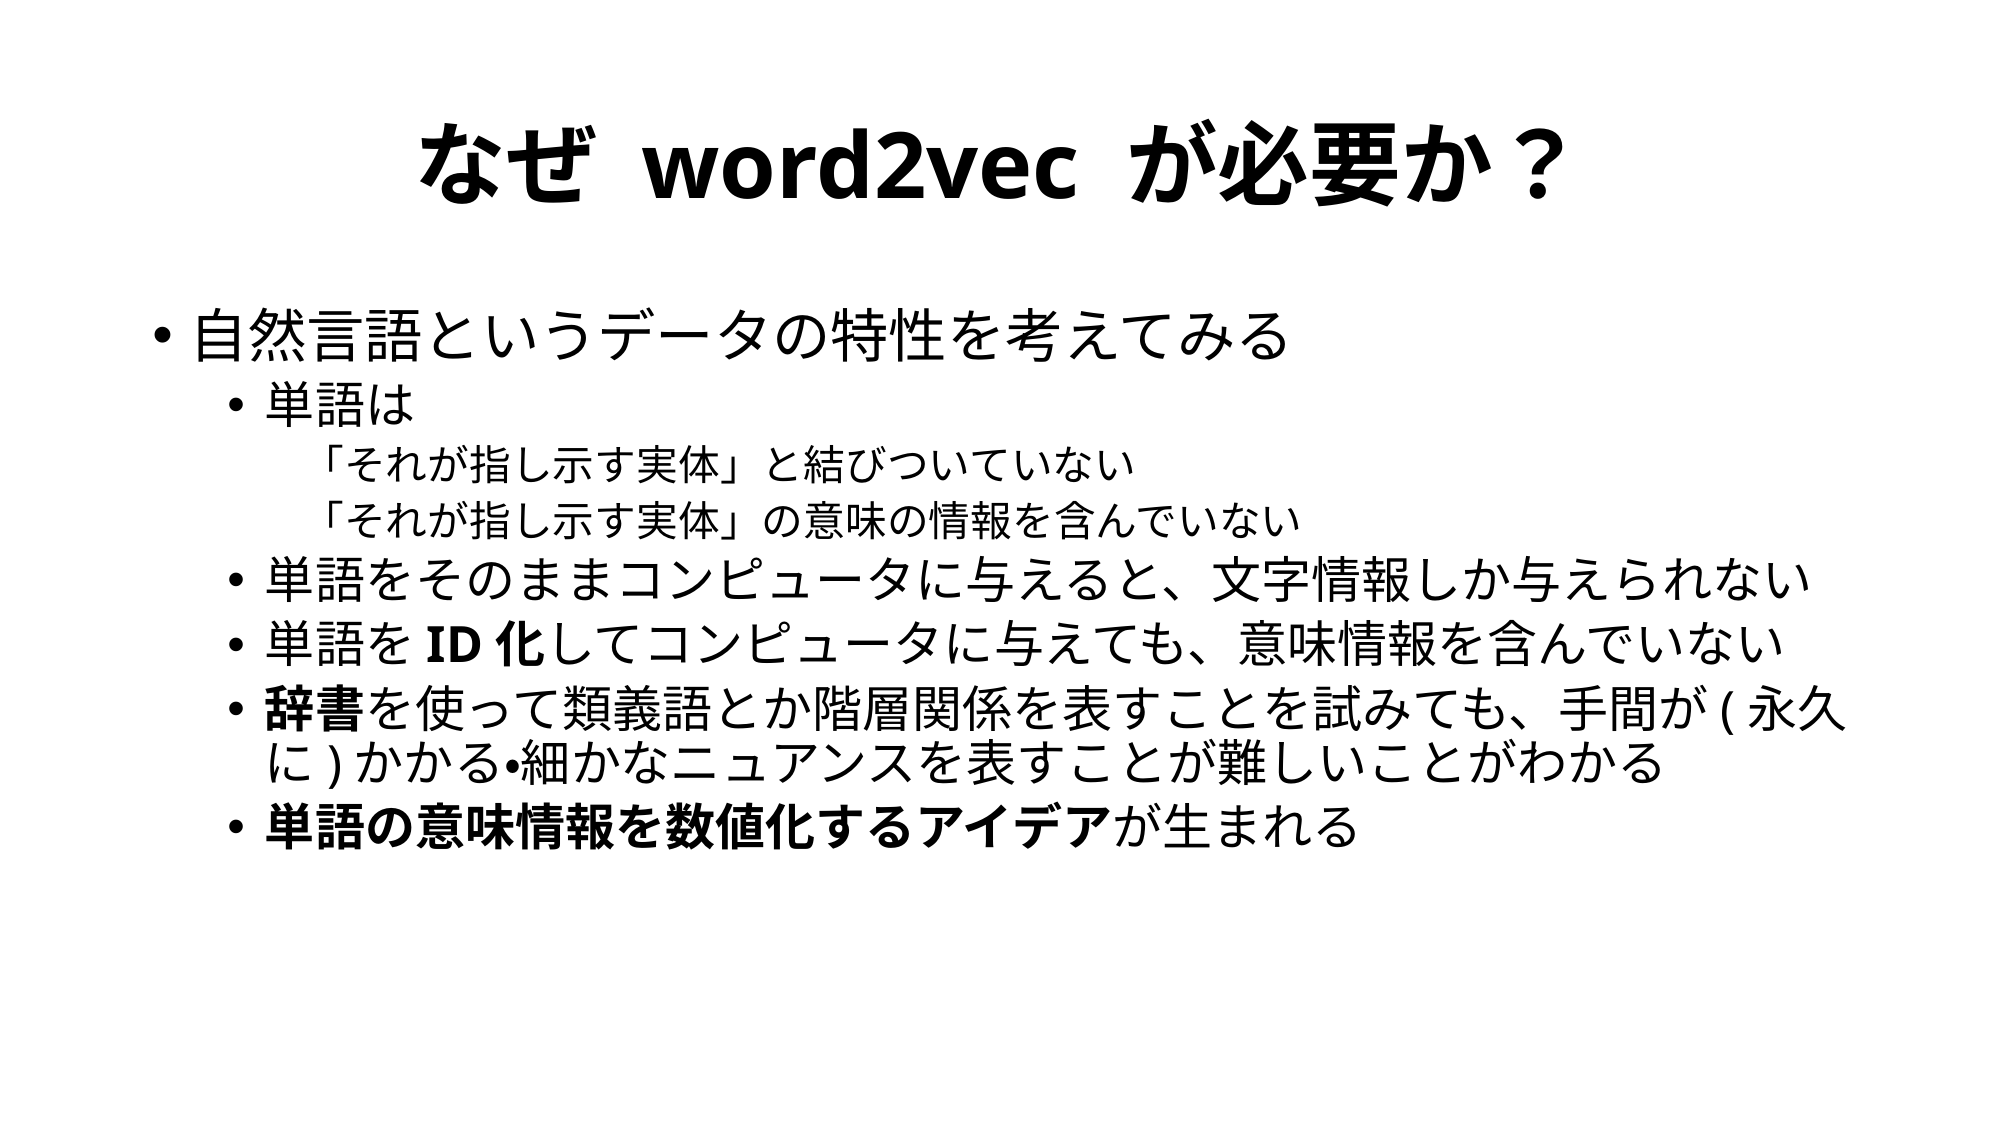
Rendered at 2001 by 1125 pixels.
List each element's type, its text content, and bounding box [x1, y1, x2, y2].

title なぜ word2vec が必要か？ [137, 59, 1863, 278]
list 自然言語というデータの特性を考えてみる 単語は 「それが指し示す実体」と結びついていない 「それが指し示す実体」の意味の情報を含んでいない 単語をそのままコンピュータに与えると、文字情報しか与えられない 単語をID化してコンピュータに与えても、意味情報を含んでいない 辞書を使って類義語とか階層関係を表すことを試みても、手間が(永久に)かかる・細かなニュアンスを表すことが難しいことがわかる 単語の意味情報を数値化するアイデアが生まれる [137, 299, 1863, 1014]
